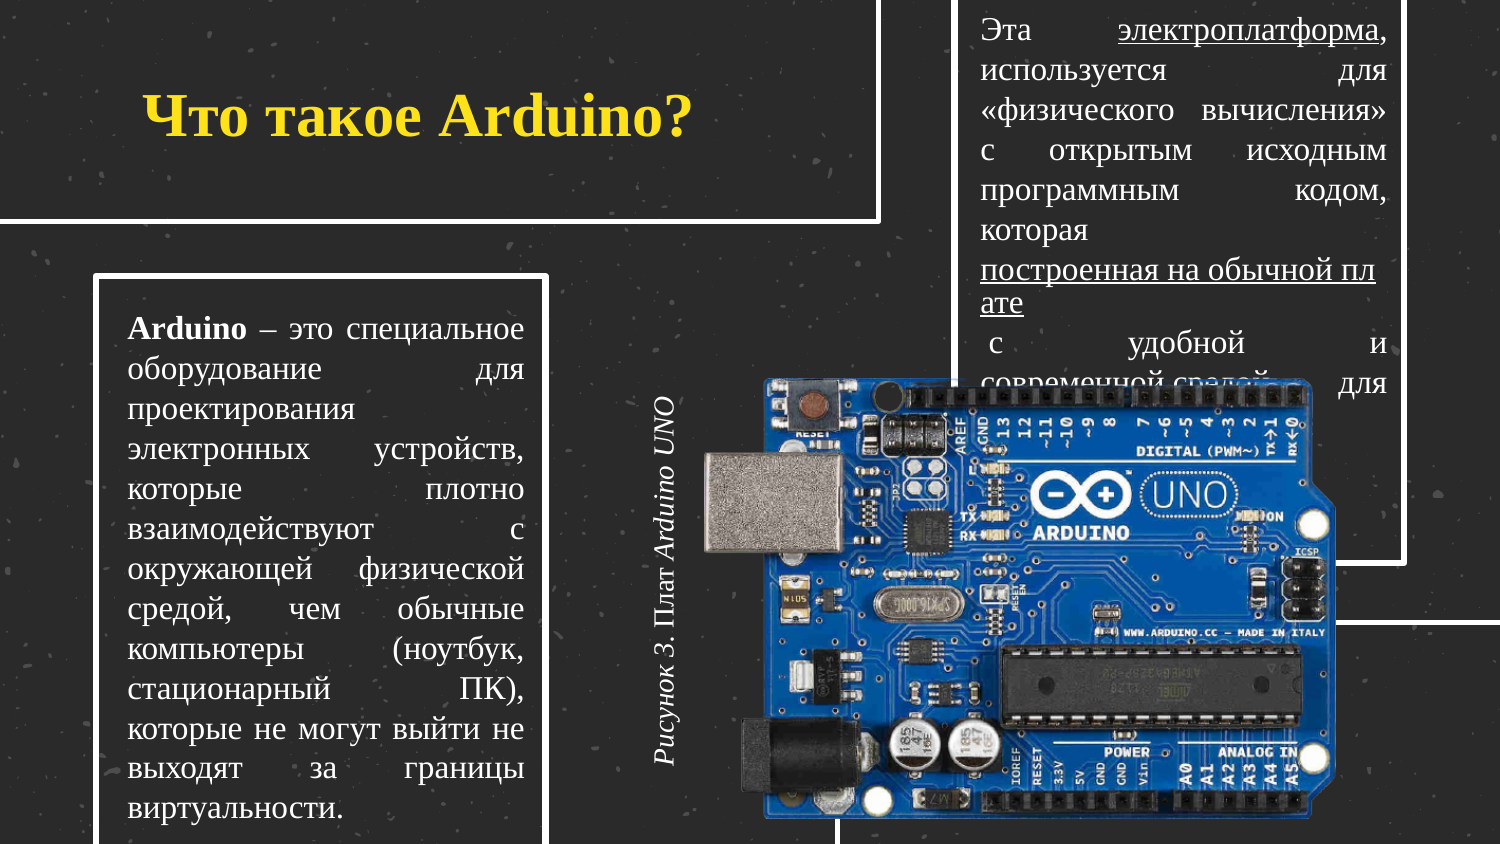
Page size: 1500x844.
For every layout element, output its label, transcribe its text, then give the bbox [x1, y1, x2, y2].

text_box Эта электроплатформа, используется для «физического вычисления» с открытым исходным программным кодом, которая построенная на обычной плате с удобной и современной средой для написания кода. [965, 0, 1403, 414]
text_box Arduino – это специальное оборудование для проектирования электронных устройств, которые плотно взаимодействуют с окружающей физической средой, чем обычные компьютеры (ноутбук, стационарный ПК), которые не могут выйти не выходят за границы виртуальности. [112, 299, 540, 833]
text_box Рисунок 3. Плат Arduino UNO [636, 381, 687, 781]
picture [704, 378, 1336, 819]
title Что такое Arduino? [127, 59, 965, 153]
